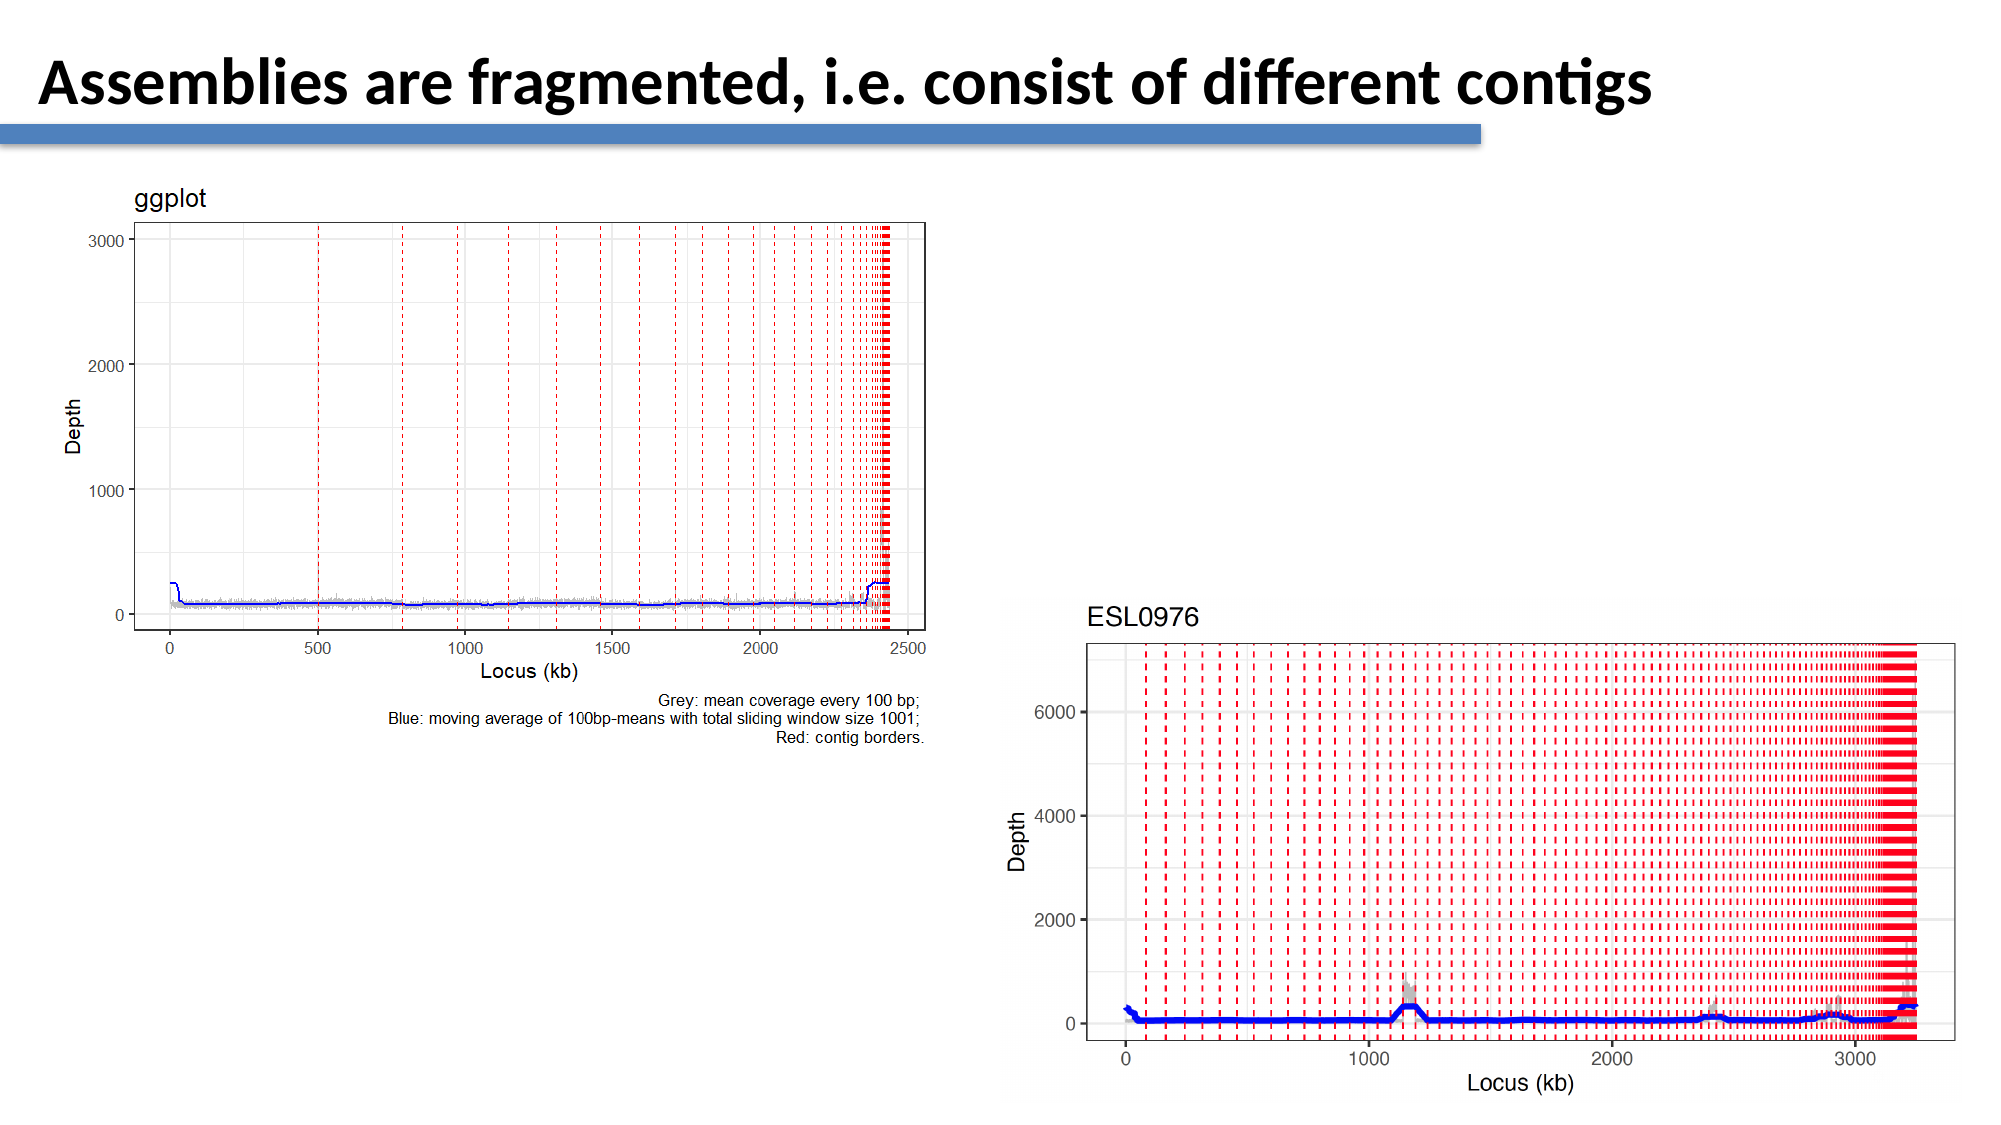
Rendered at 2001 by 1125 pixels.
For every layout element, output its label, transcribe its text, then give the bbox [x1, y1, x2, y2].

text_box Assemblies are fragmented, i.e. consist of different contigs [24, 30, 1865, 125]
picture [1000, 597, 1963, 1103]
picture [52, 176, 936, 755]
